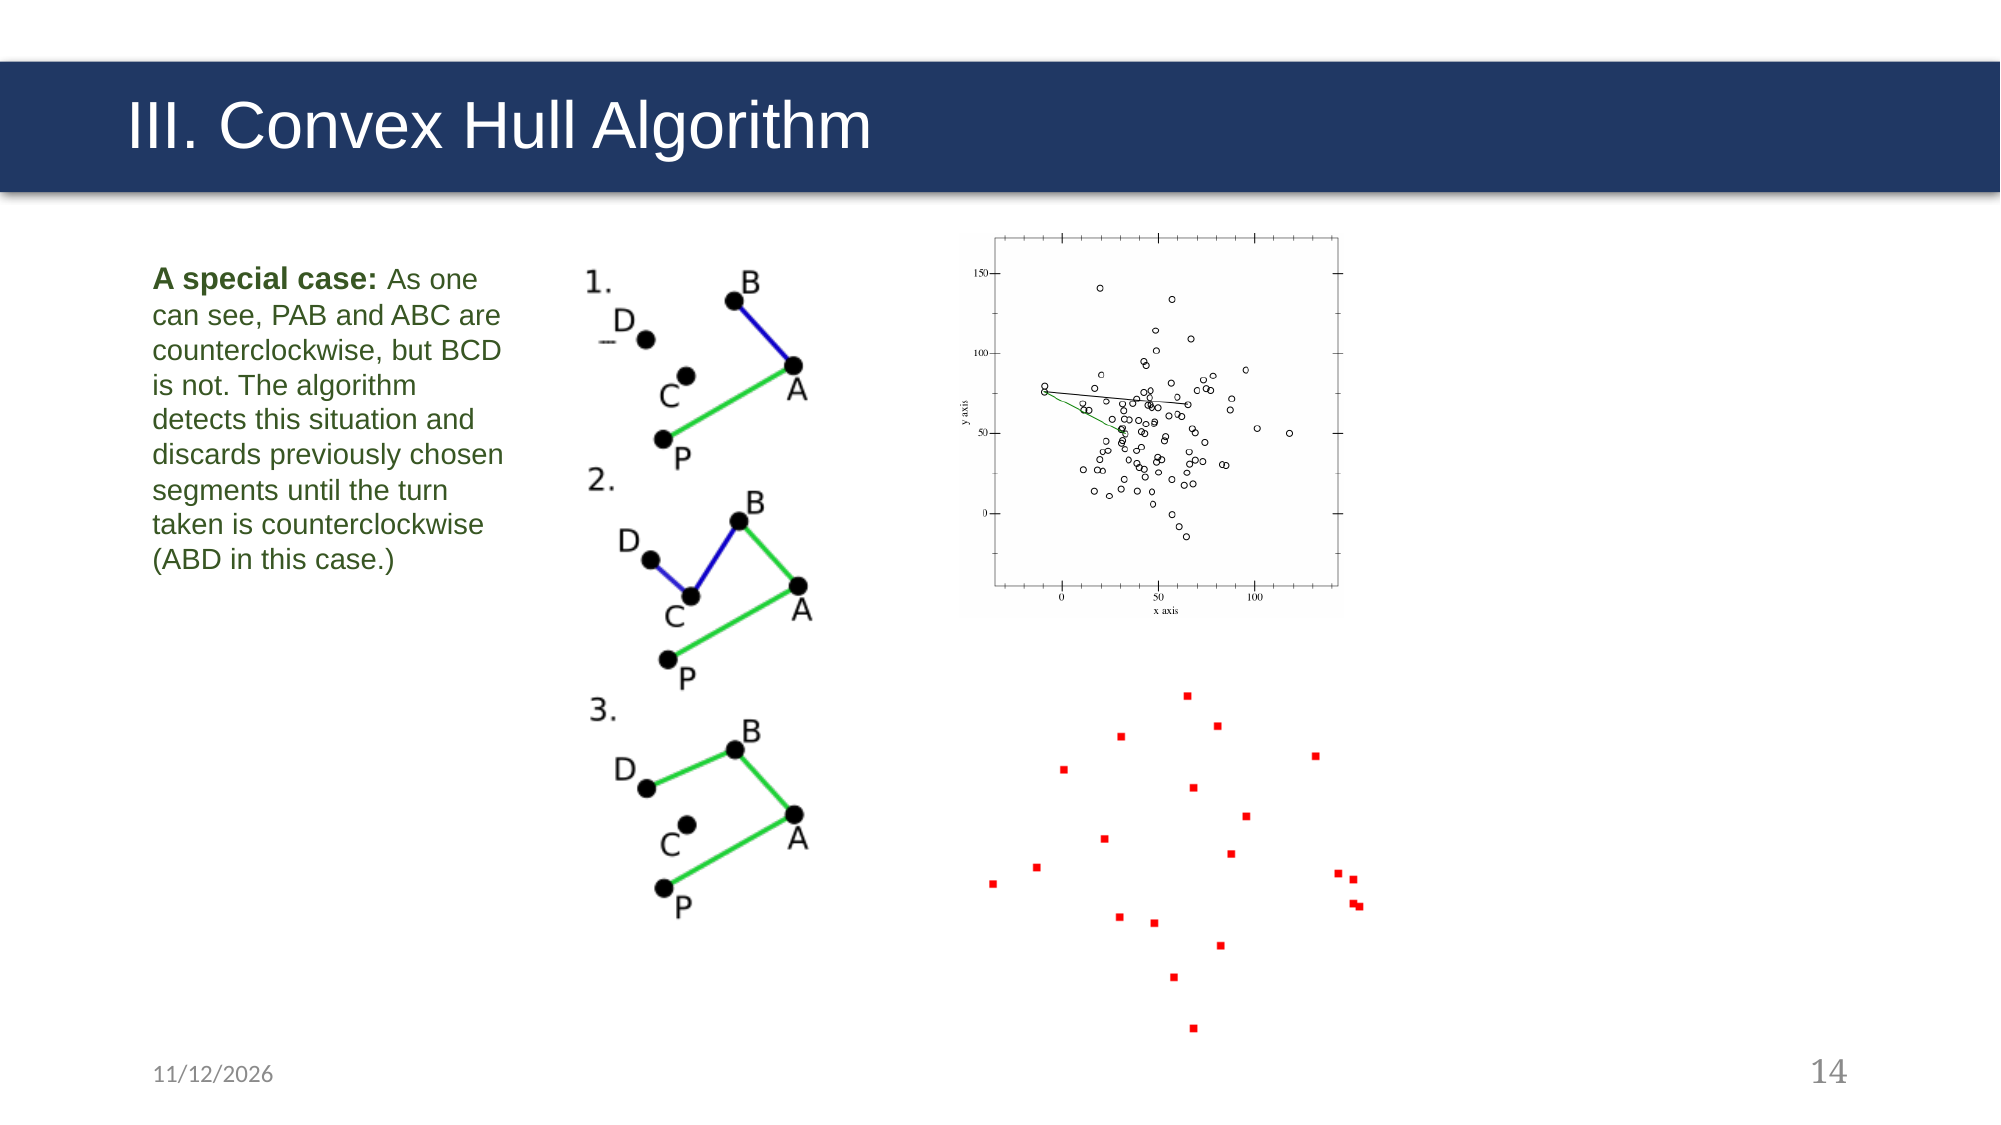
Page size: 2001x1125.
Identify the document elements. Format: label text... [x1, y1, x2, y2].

picture [574, 250, 825, 939]
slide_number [137, 1042, 588, 1103]
picture [982, 658, 1368, 1043]
slide_number 14 [1412, 1042, 1863, 1103]
title III. Convex Hull Algorithm [0, 61, 2000, 193]
picture [959, 233, 1344, 618]
text_box A special case: As one can see, PAB and ABC are counterclockwise, but BCD is not. The algorithm detects this situation and discards previously chosen segments until the turn taken is counterclockwise (ABD in this case.) [137, 251, 530, 583]
